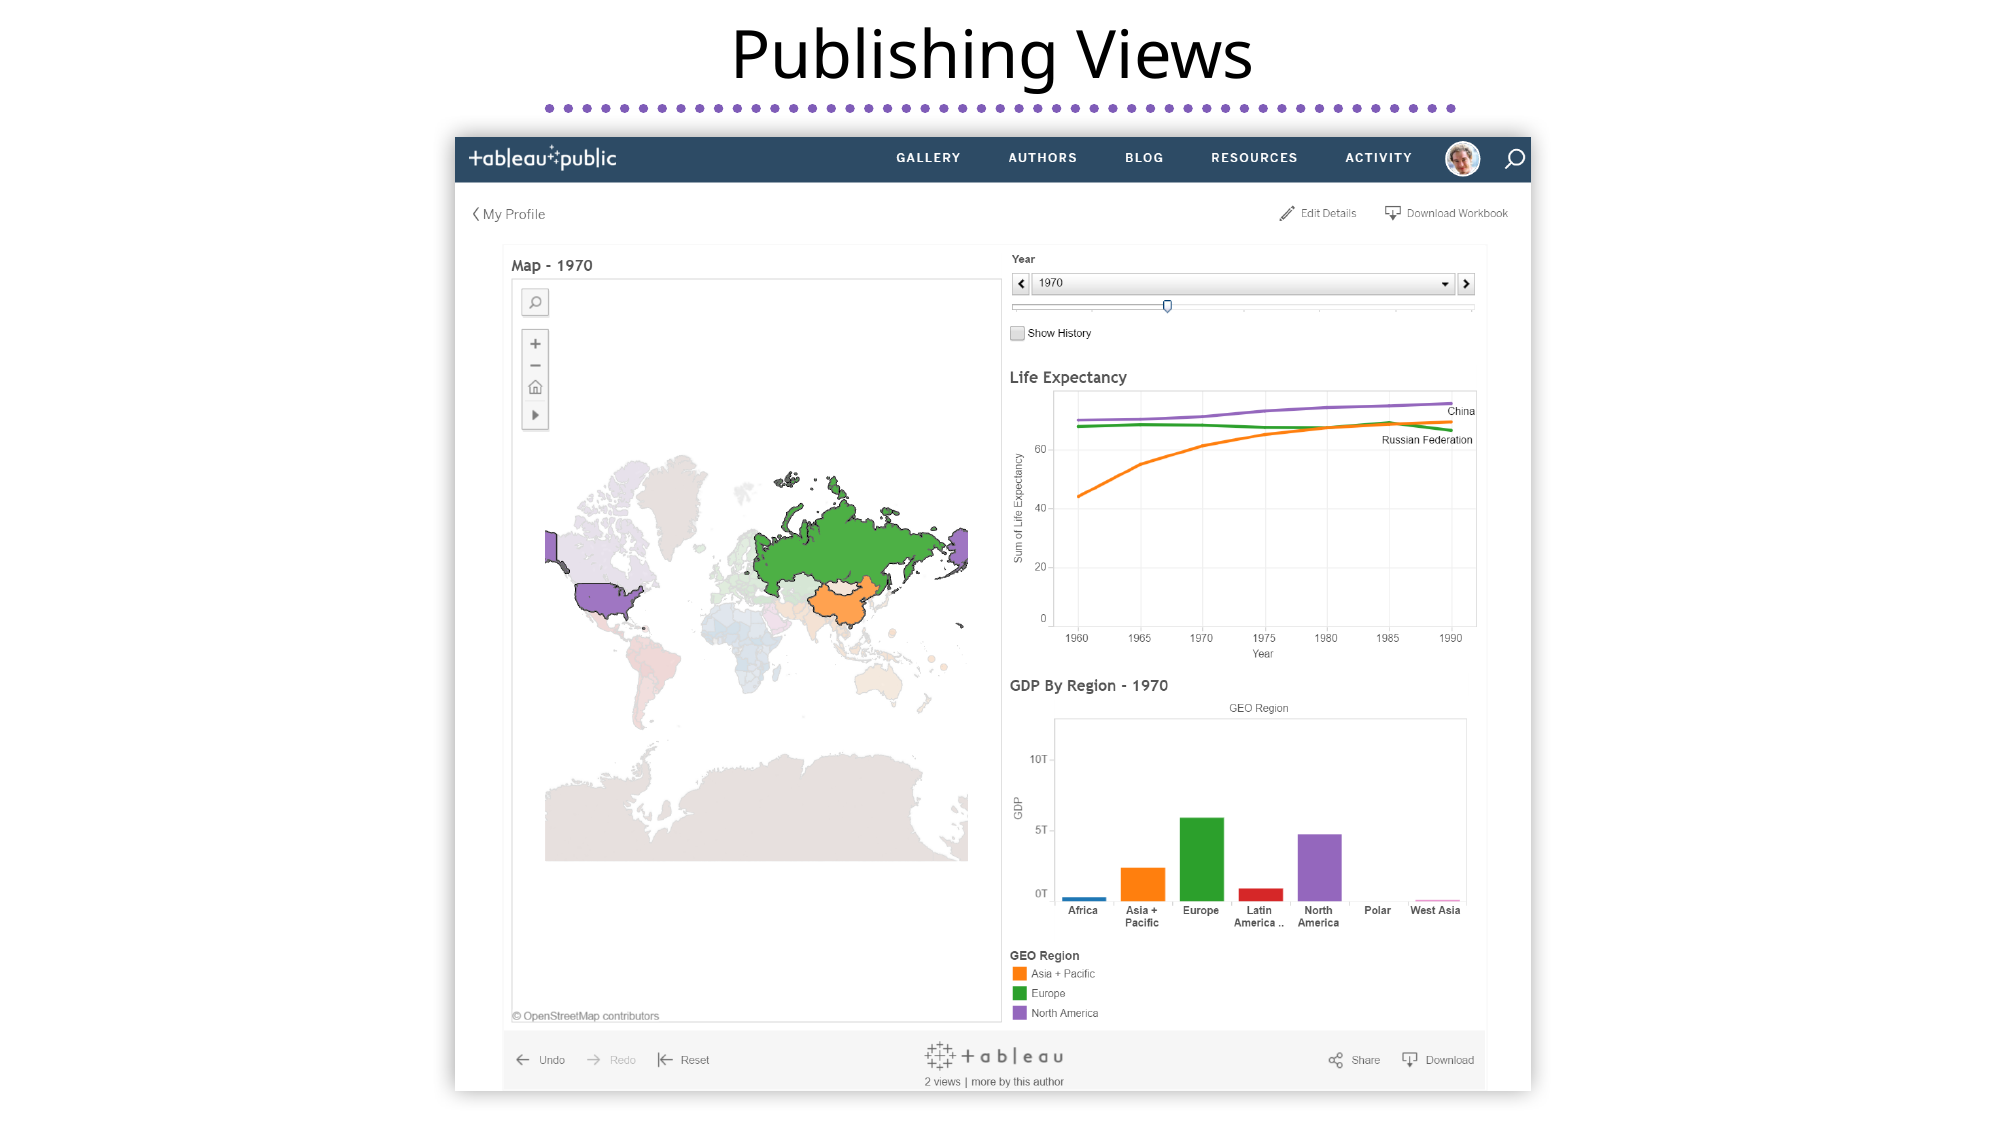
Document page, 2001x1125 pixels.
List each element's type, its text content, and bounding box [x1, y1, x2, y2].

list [455, 137, 1531, 1091]
title Publishing Views [137, 5, 1849, 109]
